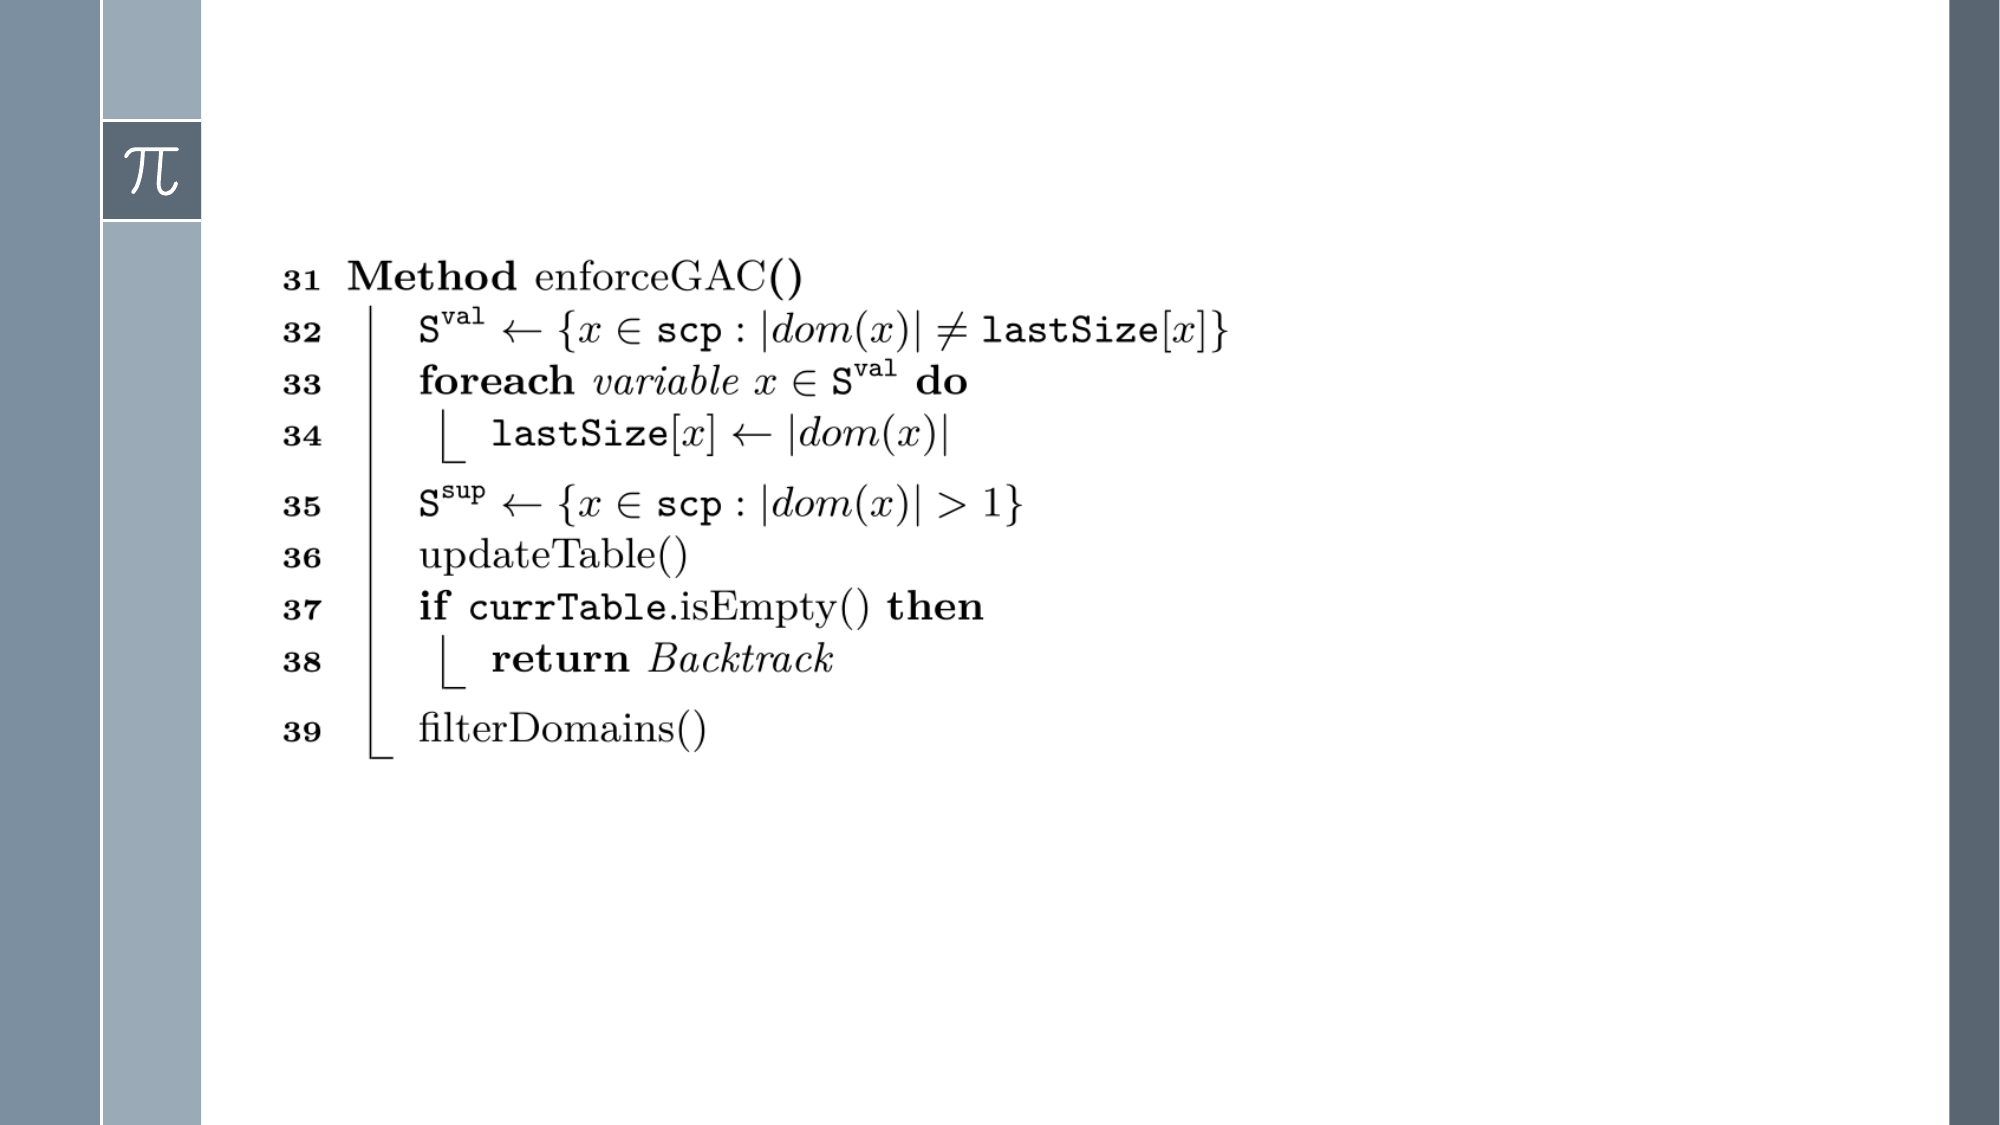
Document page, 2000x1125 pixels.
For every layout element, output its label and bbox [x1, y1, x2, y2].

list [279, 255, 1912, 764]
